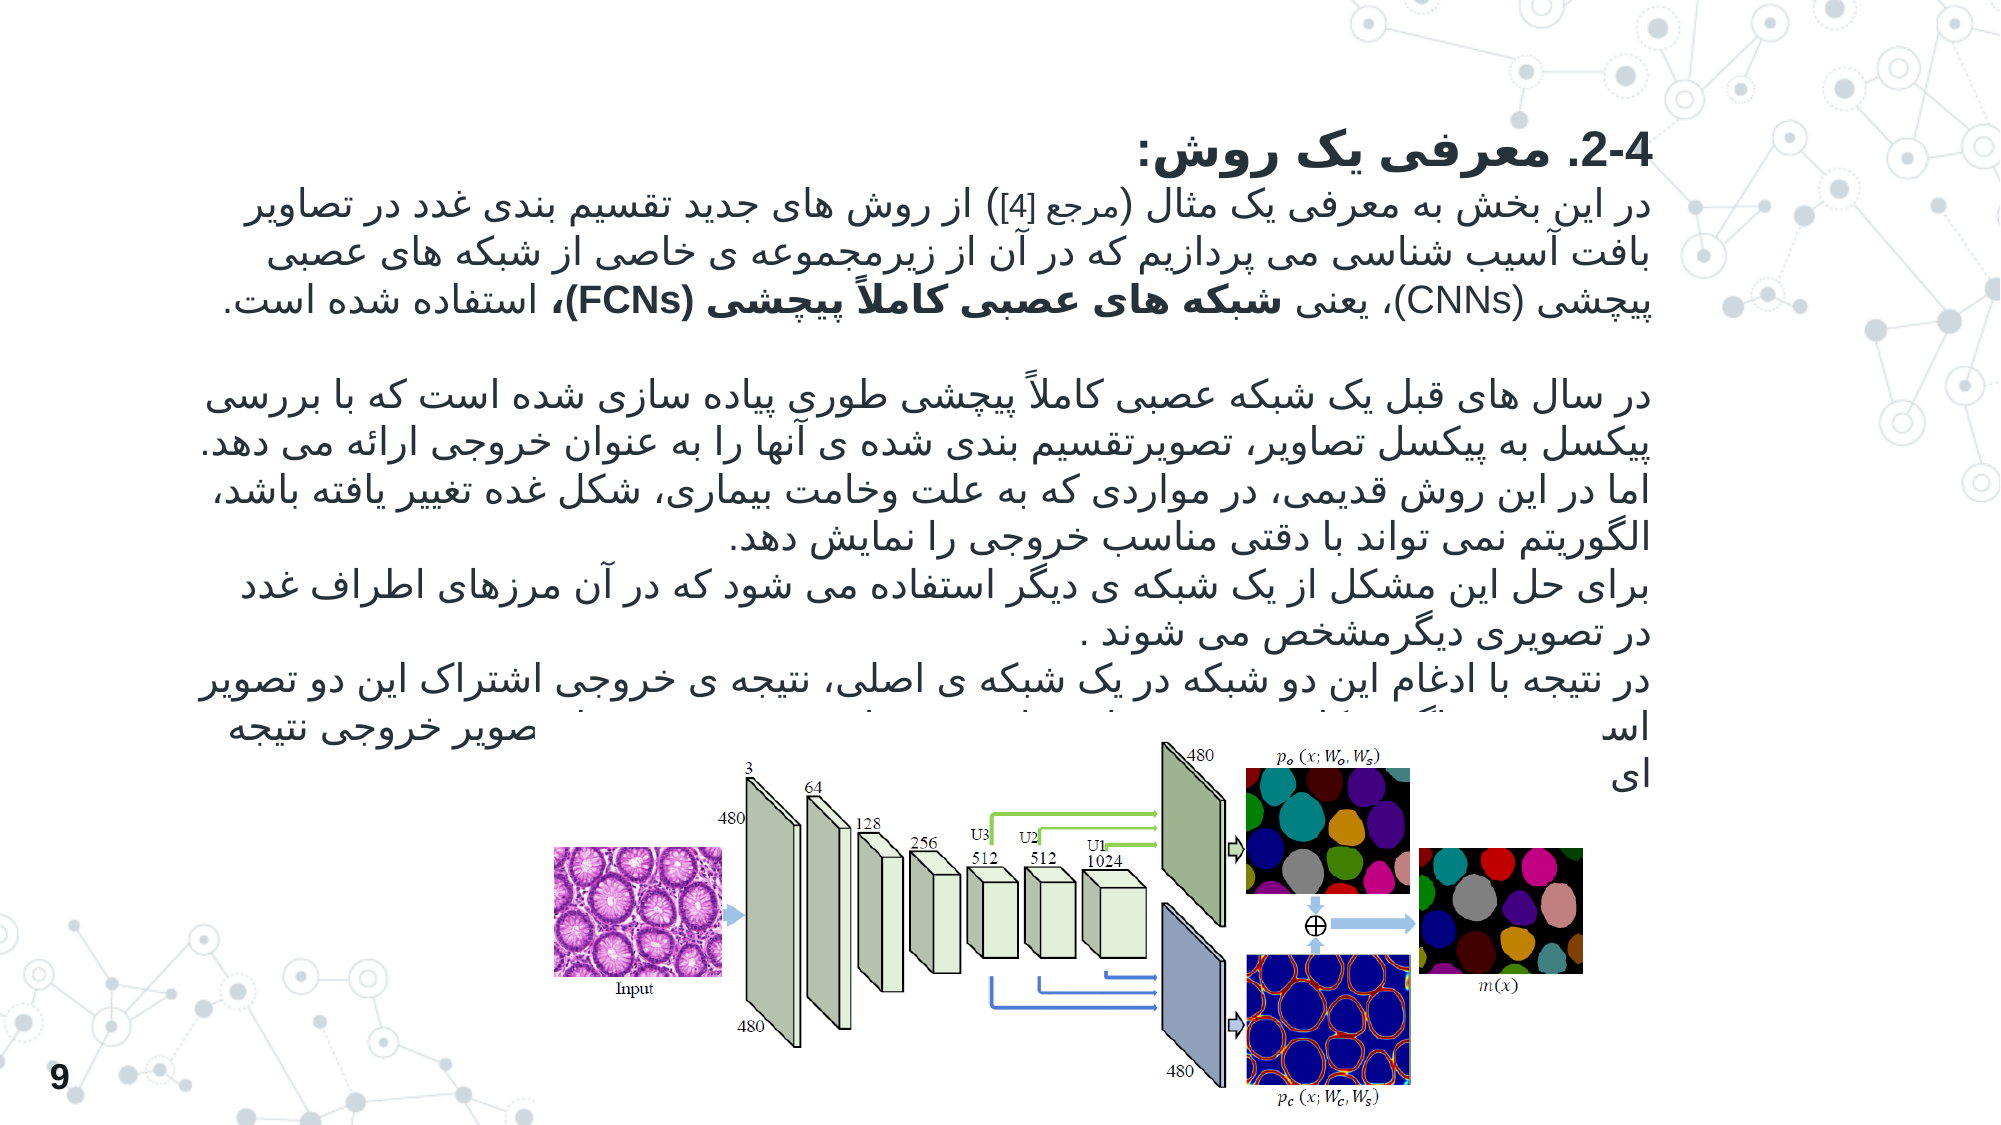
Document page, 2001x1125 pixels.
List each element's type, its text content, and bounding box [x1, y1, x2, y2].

slide_number 9 [0, 1038, 120, 1125]
picture [0, 0, 2001, 1125]
text_box 2-4. معرفی یک روش: در این بخش به معرفی یک مثال (مرجع [4]) از روش های جدید تقسیم بندی غدد در تصاویر بافت آسیب شناسی می پردازیم که در آن از زیرمجموعه ی خاصی از شبکه های عصبی پیچشی (CNNs)، یعنی شبکه های عصبی کاملاً پیچشی (FCNs)، استفاده شده است. در سال های قبل یک شبکه عصبی کاملاً پیچشی طوری پیاده سازی شده است که با بررسی پیکسل به پیکسل تصاویر، تصویرتقسیم بندی شده ی آنها را به عنوان خروجی ارائه می دهد. اما در این روش قدیمی، در مواردی که به علت وخامت بیماری، شکل غده تغییر یافته باشد، الگوریتم نمی تواند با دقتی مناسب خروجی را نمایش دهد. برای حل این مشکل از یک شبکه ی دیگر استفاده می شود که در آن مرزهای اطراف غدد در تصویری دیگرمشخص می شوند . در نتیجه با ادغام این دو شبکه در یک شبکه ی اصلی، نتیجه ی خروجی اشتراک این دو تصویر است و حتی اگر شکل غده تغییر یافته باشد، به علت تشخیص مرزها، تصویر خروجی نتیجه ای با دقت بیشتر خواهد بود. [182, 108, 1668, 804]
